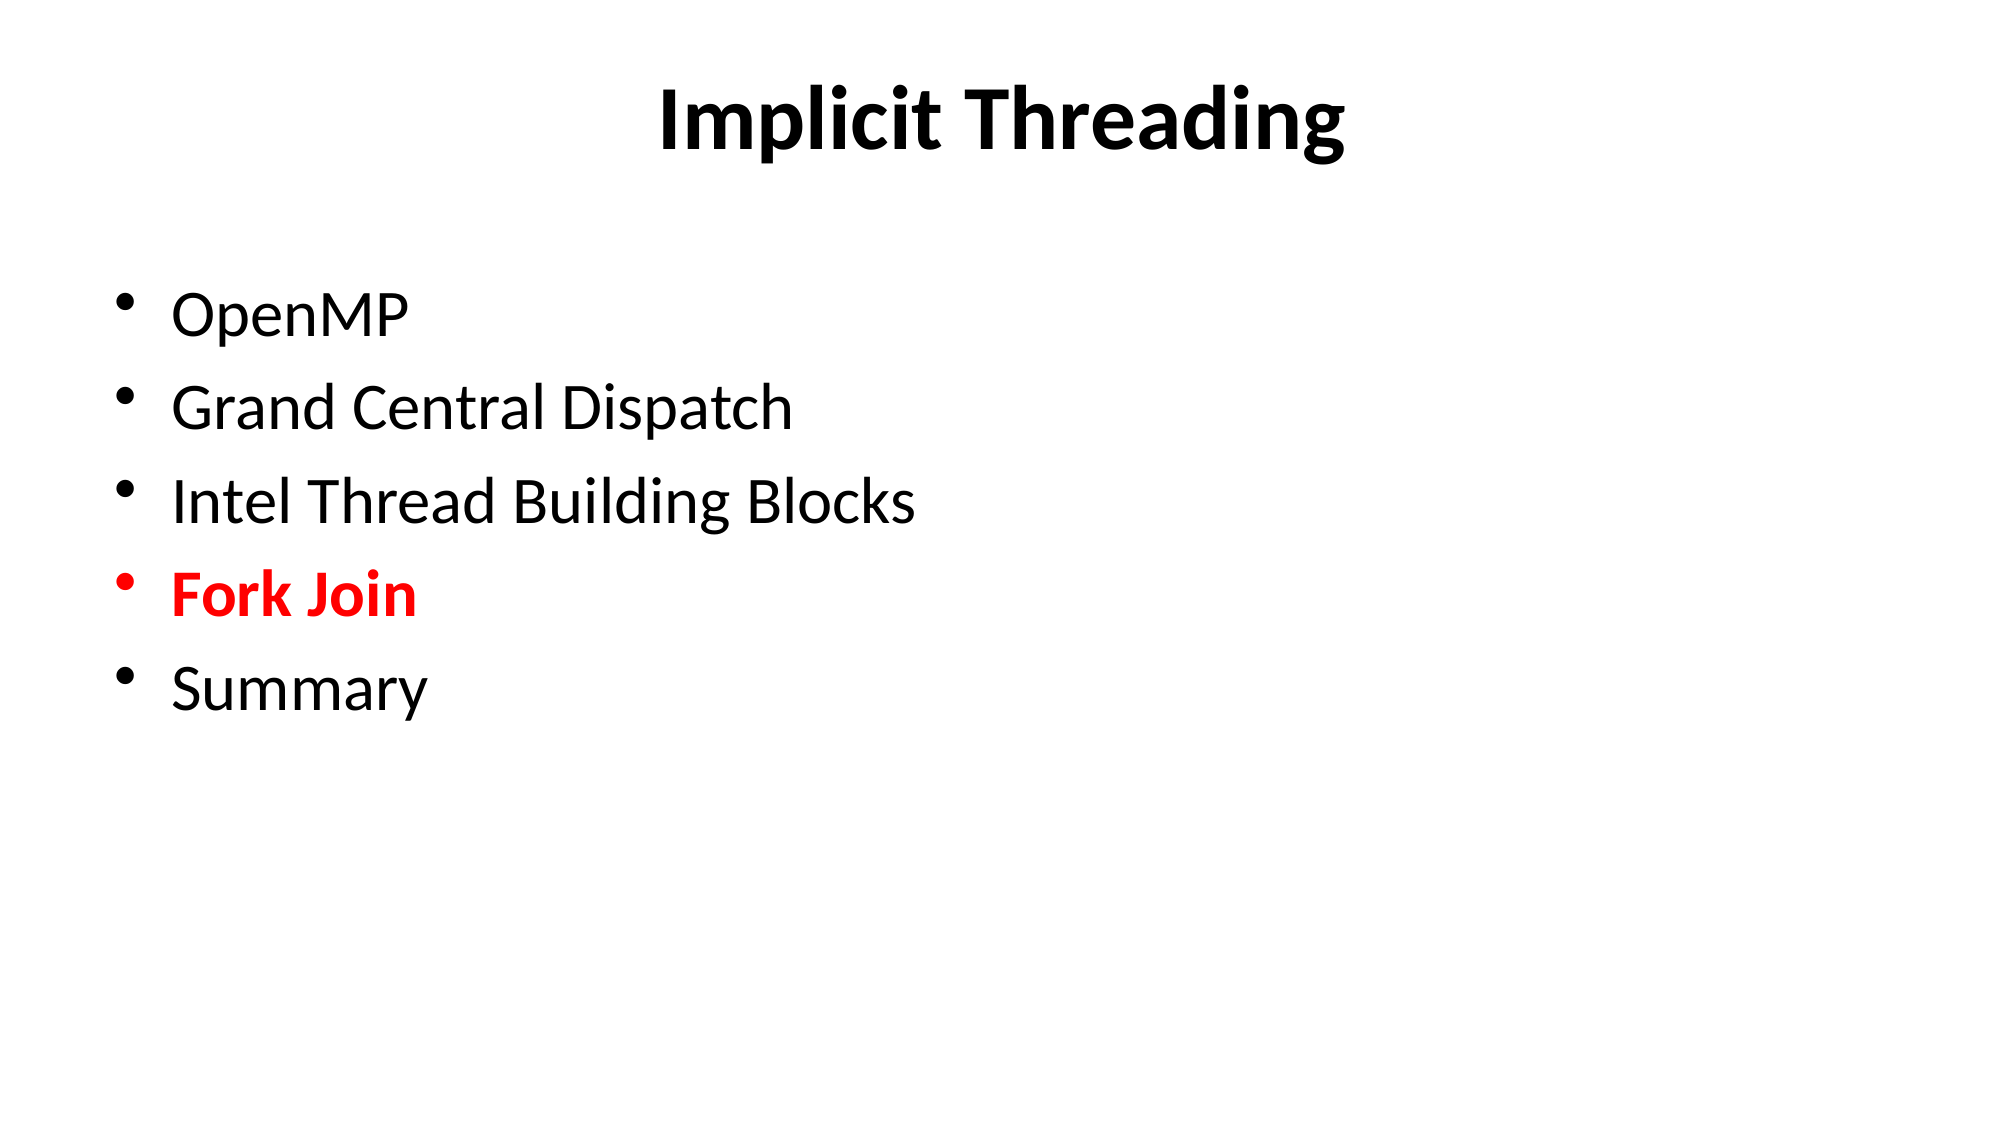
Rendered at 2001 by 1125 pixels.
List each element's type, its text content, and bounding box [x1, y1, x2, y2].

title Implicit Threading [102, 18, 1903, 207]
list OpenMP Grand Central Dispatch Intel Thread Building Blocks Fork Join Summary [99, 262, 1901, 1006]
